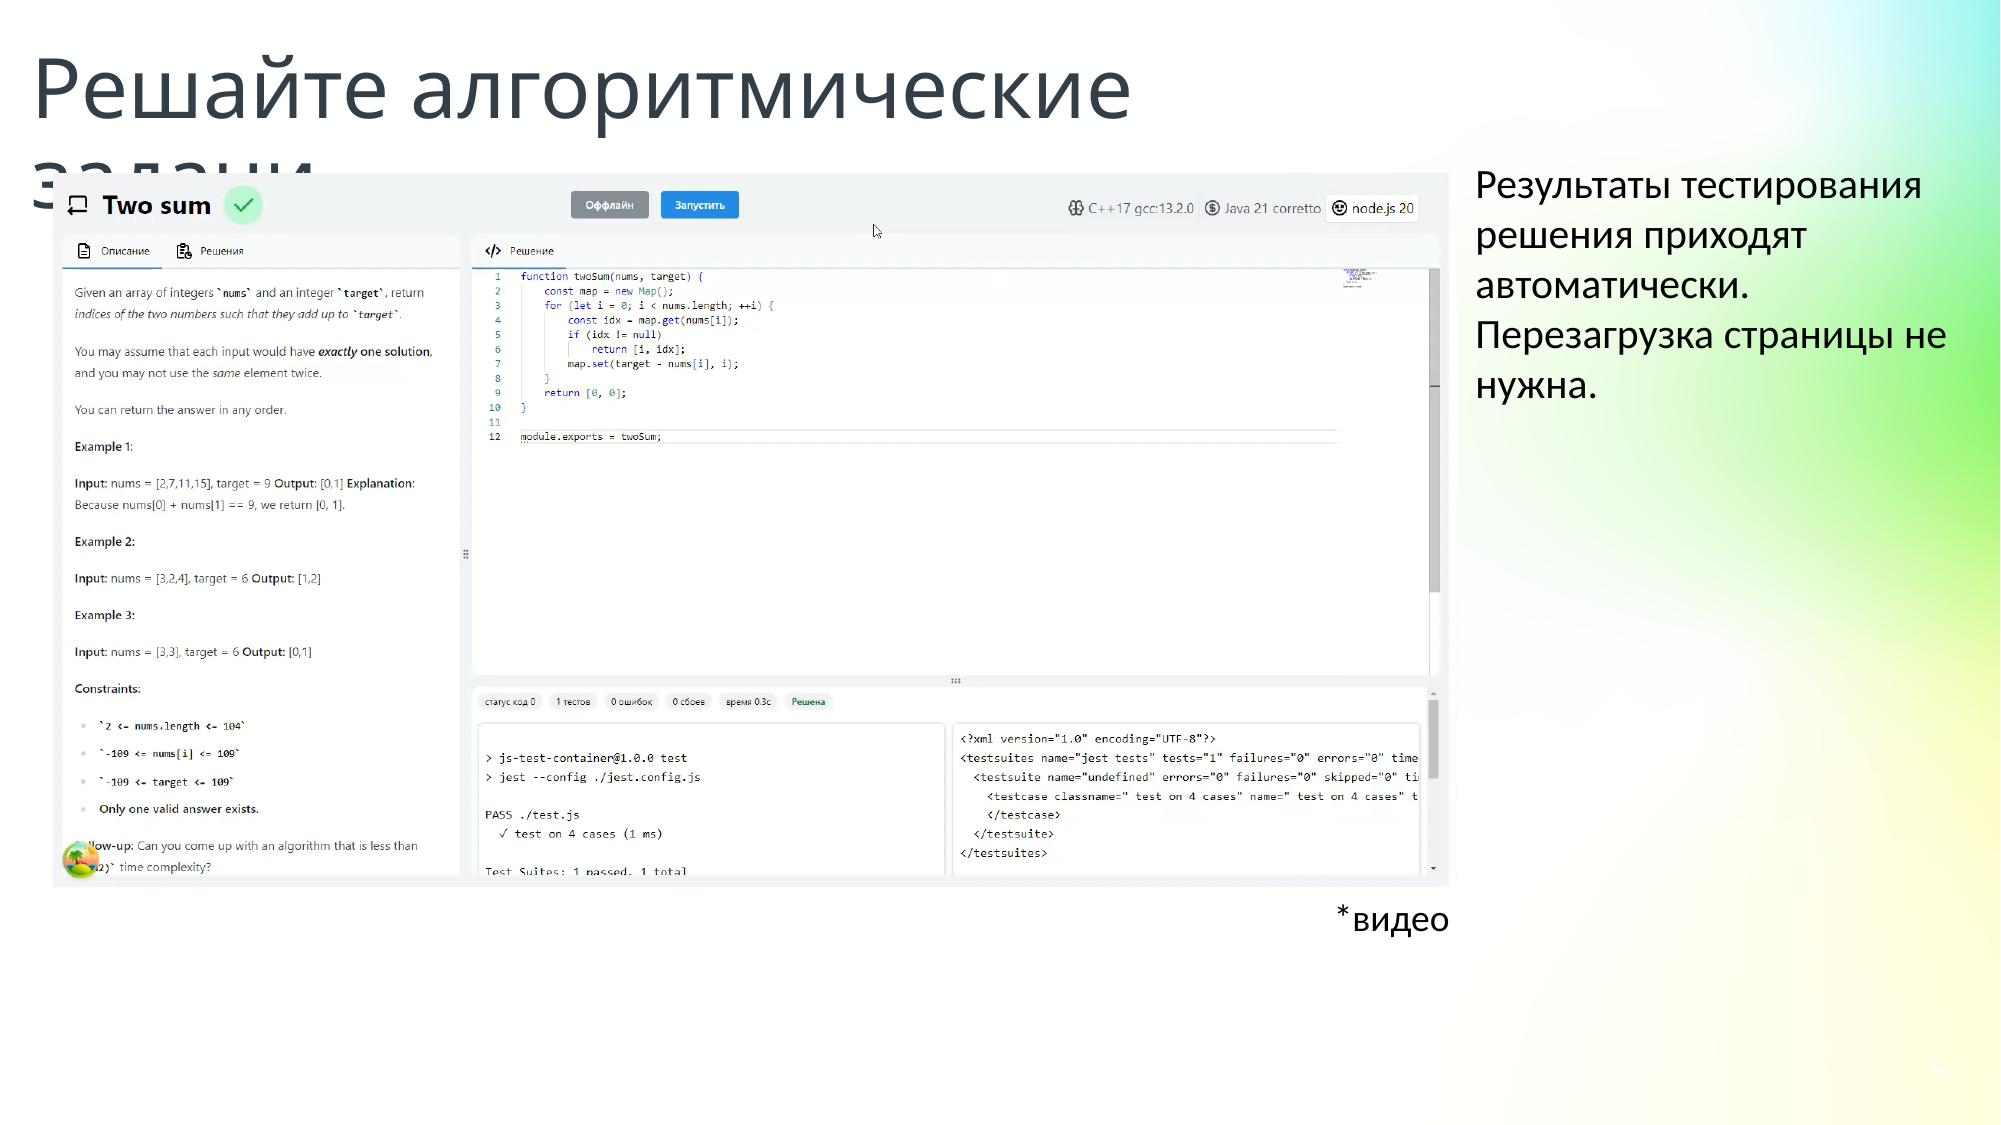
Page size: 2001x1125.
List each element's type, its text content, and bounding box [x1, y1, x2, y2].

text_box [52, 172, 1459, 888]
text_box Результаты тестирования решения приходят автоматически. Перезагрузка страницы не нужна. [1460, 149, 1969, 414]
picture [978, 0, 2000, 1124]
text_box Решайте алгоритмические задачи [31, 46, 1378, 161]
text_box *видео [1318, 887, 1479, 947]
